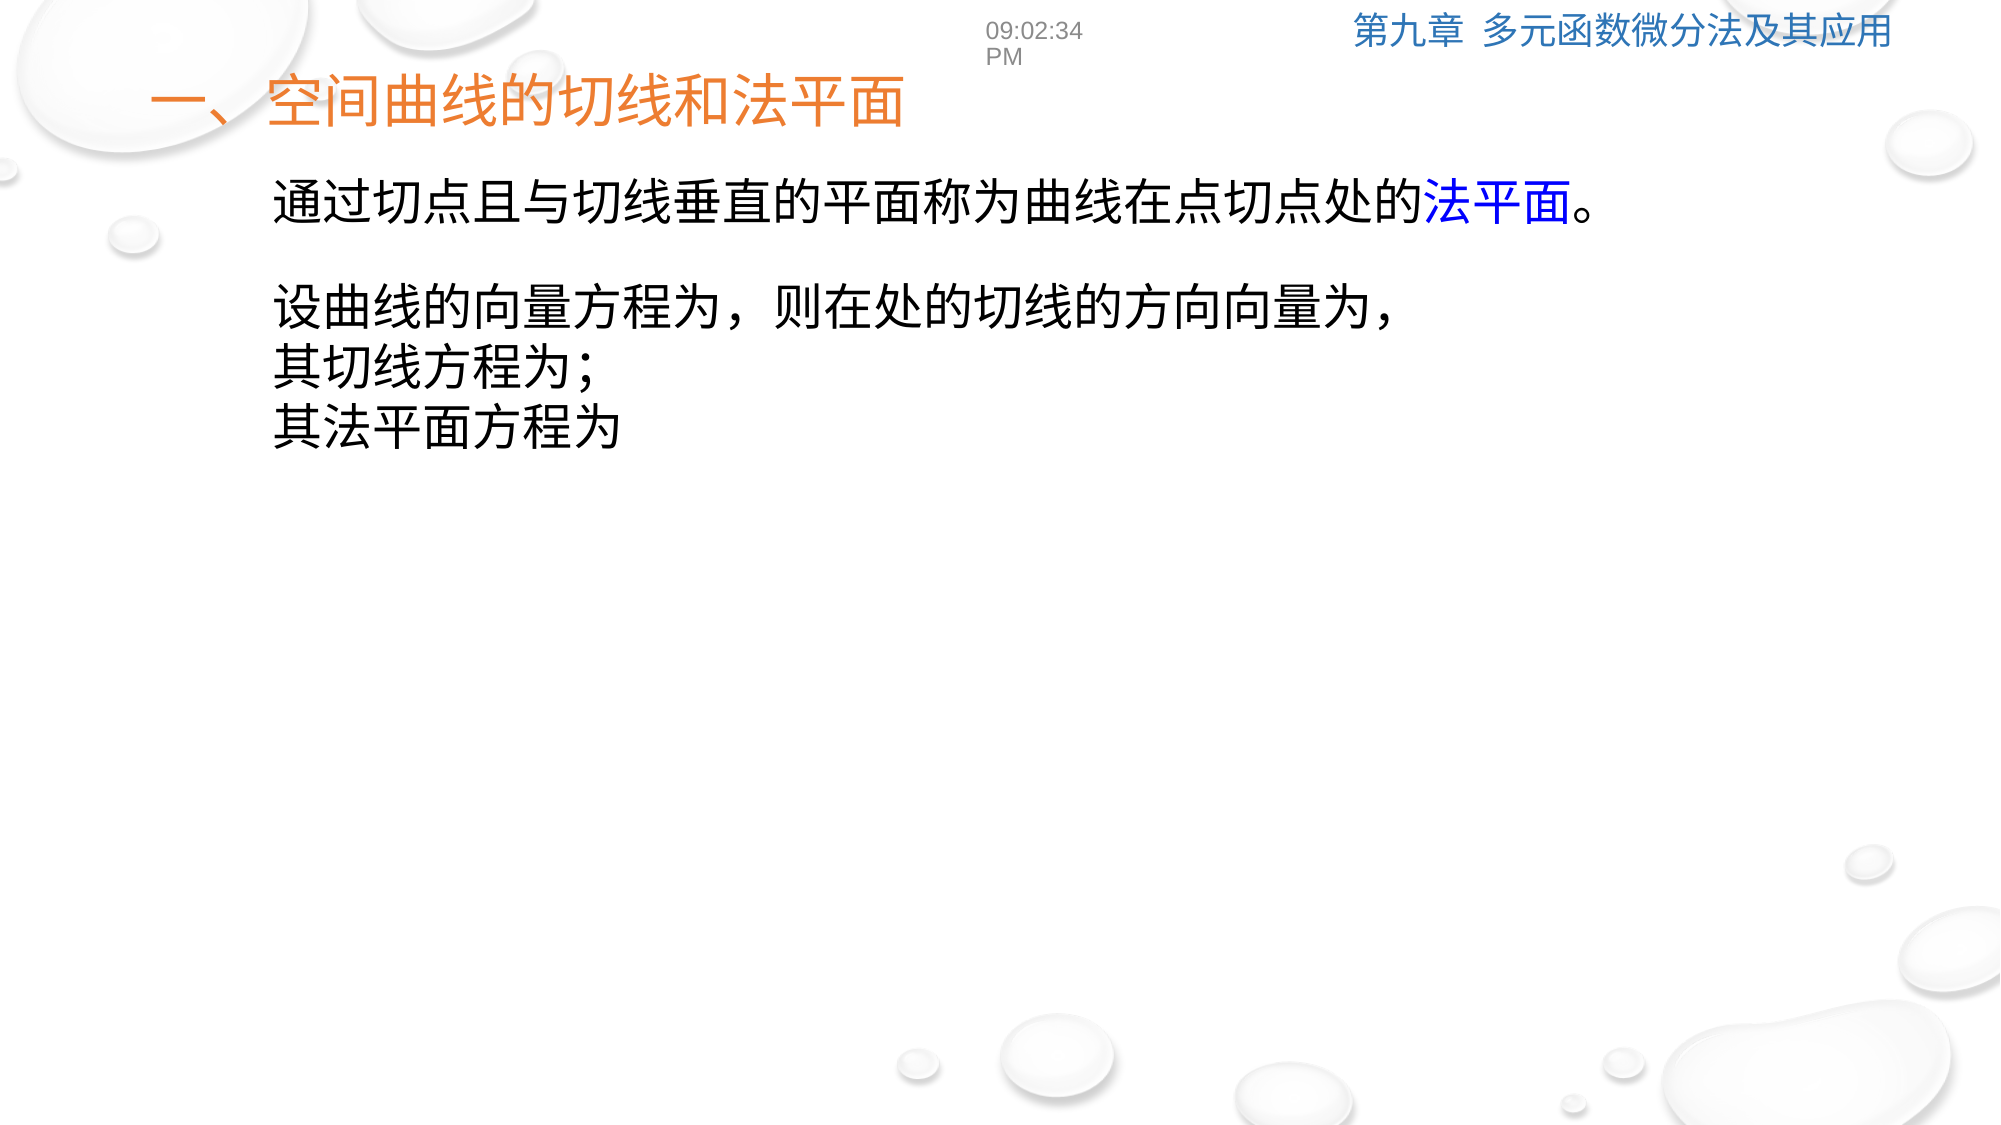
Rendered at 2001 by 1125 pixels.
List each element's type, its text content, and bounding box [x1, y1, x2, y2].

text_box 一、空间曲线的切线和法平面 [149, 63, 1150, 134]
text_box 通过切点且与切线垂直的平面称为曲线在点切点处的法平面。 [258, 163, 1829, 239]
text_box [0, 0, 2000, 1125]
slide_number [970, 0, 1108, 60]
